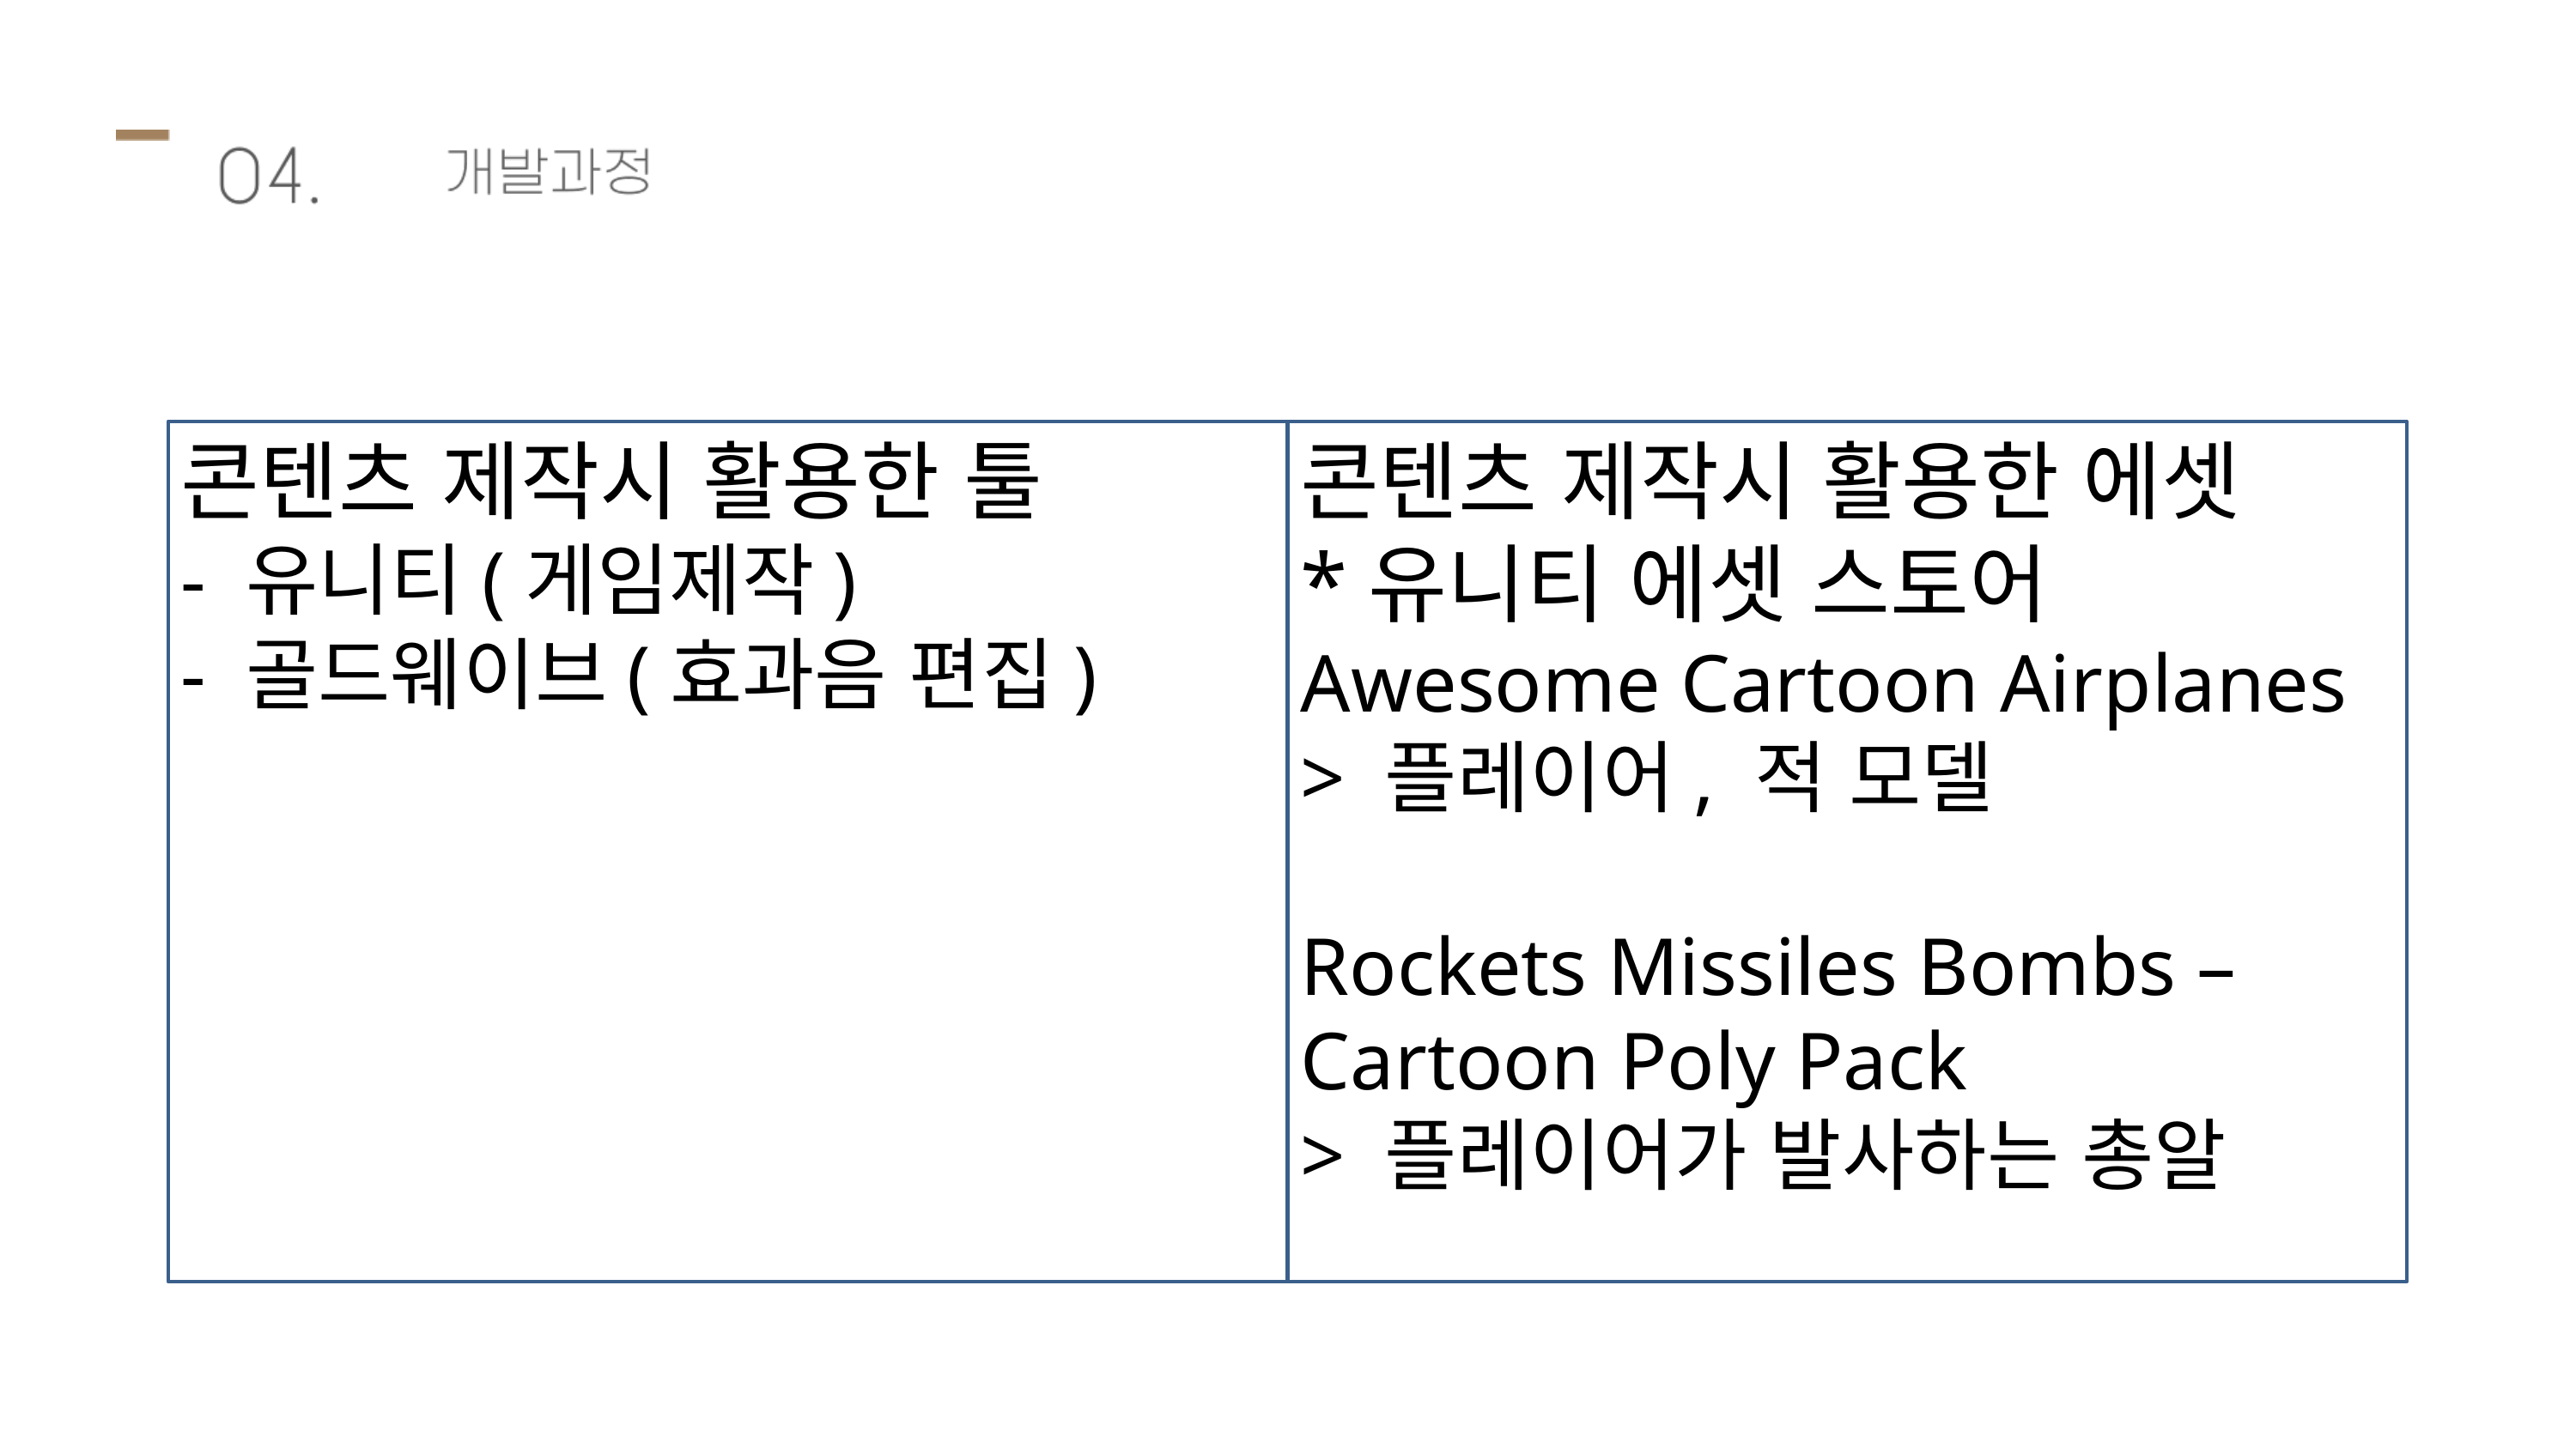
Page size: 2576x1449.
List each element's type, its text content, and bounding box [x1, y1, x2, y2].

picture [105, 117, 351, 238]
picture [436, 128, 675, 221]
text_box 콘텐츠 제작시 활용한 에셋 *유니티 에셋 스토어 Awesome Cartoon Airplanes > 플레이어, 적 모델 Rockets Missiles Bombs – Cartoon Poly Pack > 플레이어가 발사하는 총알 [1289, 420, 2409, 1283]
text_box 콘텐츠 제작시 활용한 툴 - 유니티(게임제작) - 골드웨이브(효과음 편집) [167, 420, 1289, 1283]
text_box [116, 130, 170, 141]
